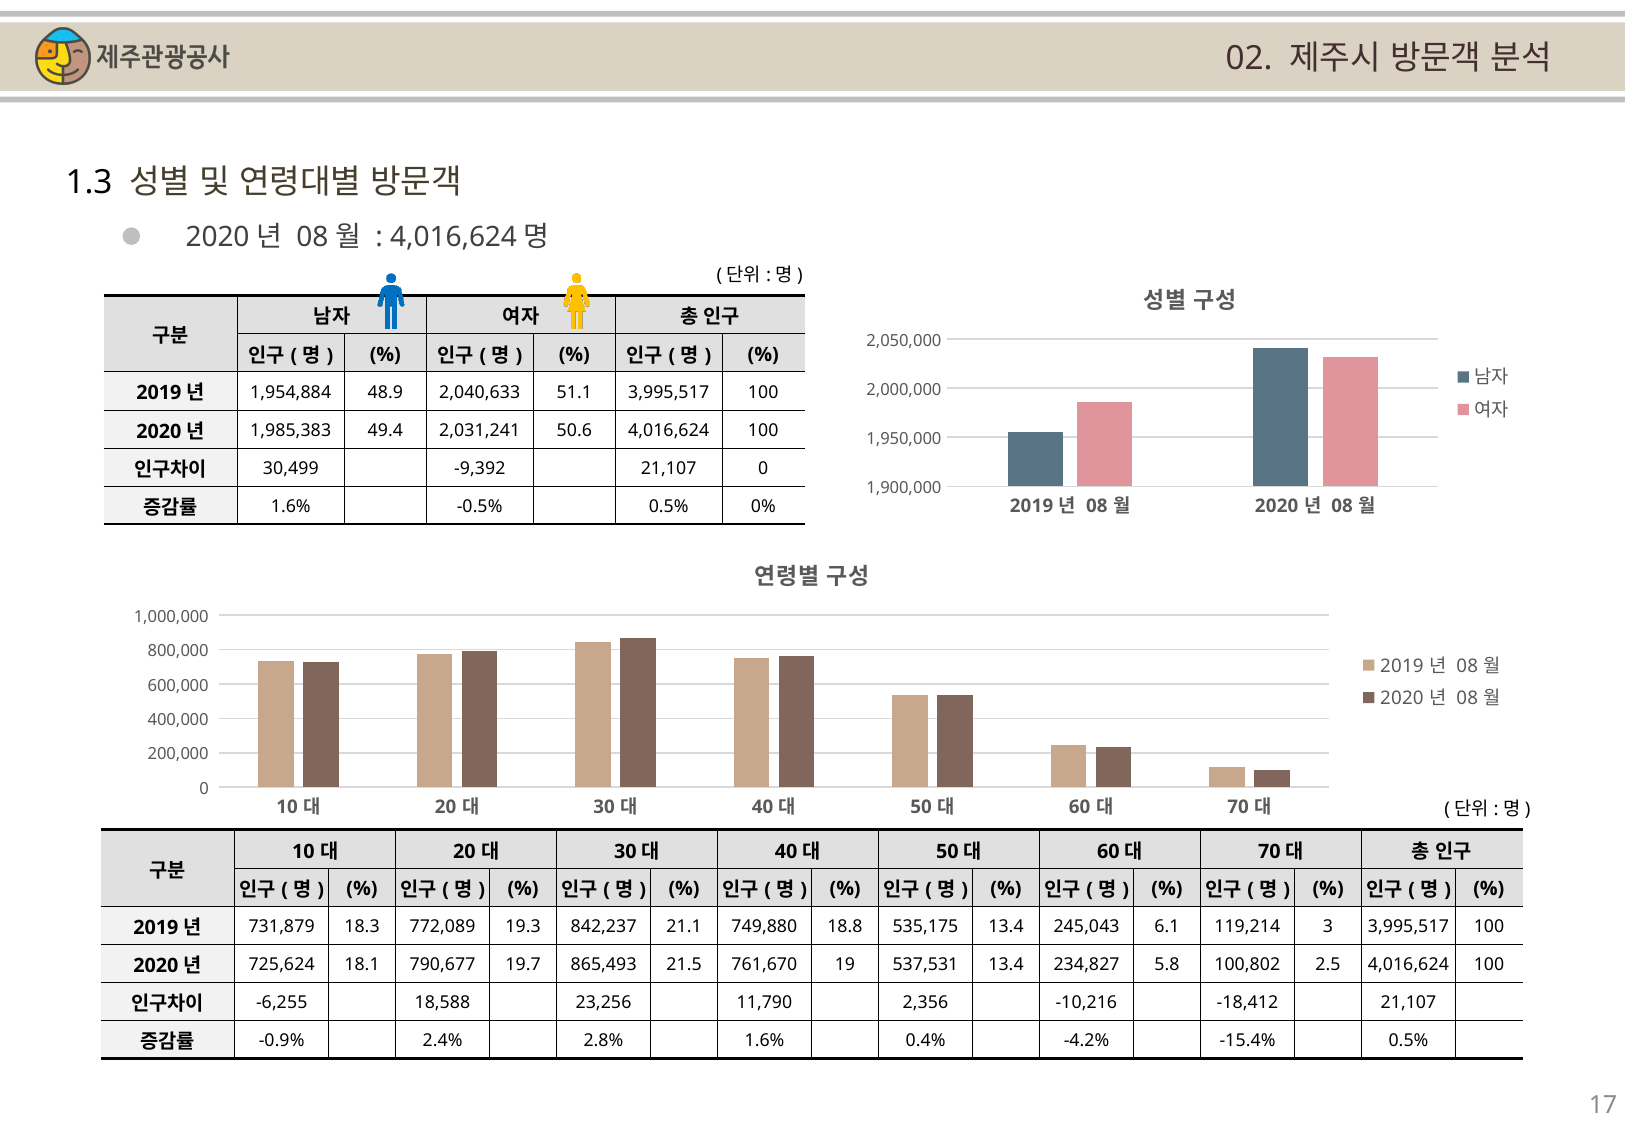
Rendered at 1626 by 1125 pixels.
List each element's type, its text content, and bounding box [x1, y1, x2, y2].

table_cell 18.3 [329, 907, 395, 944]
table_cell 1,954,884 [238, 372, 344, 410]
table_cell [651, 1021, 717, 1057]
table_cell (%) [812, 869, 878, 906]
text_box (단위:명) [1429, 789, 1546, 827]
table_cell (%) [534, 334, 615, 371]
table_cell -0.9% [235, 1021, 328, 1057]
table_cell [1456, 983, 1523, 1020]
table_cell 842,237 [557, 907, 650, 944]
table_cell [1134, 1021, 1200, 1057]
table_cell 11,790 [718, 983, 811, 1020]
table_cell 인구(명) [238, 334, 344, 371]
table_cell -4.2% [1040, 1021, 1133, 1057]
table_cell 749,880 [718, 907, 811, 944]
table_cell 30,499 [238, 449, 344, 486]
table_cell 19 [812, 945, 878, 982]
table_header 여자 [427, 297, 615, 333]
text_box (단위:명) [701, 254, 818, 293]
table_cell [1295, 983, 1361, 1020]
table_header 구분 [104, 297, 237, 371]
text_box 1.3 성별 및 연령대별 방문객 [50, 152, 1144, 208]
table_cell (%) [490, 869, 556, 906]
table_cell 0.5% [616, 487, 722, 523]
table_header 70대 [1201, 831, 1361, 868]
table_cell [345, 487, 426, 523]
table_cell 2020년 [104, 411, 237, 448]
table_cell 23,256 [557, 983, 650, 1020]
table_header 남자 [238, 297, 426, 333]
text_box 2020년 08월 : 4,016,624명 [170, 210, 565, 260]
table_cell (%) [723, 334, 805, 371]
text_box [121, 226, 141, 246]
table_cell 21.5 [651, 945, 717, 982]
table_cell 인구(명) [1362, 869, 1455, 906]
table_header 총 인구 [616, 297, 805, 333]
table_cell [534, 487, 615, 523]
table_cell 증감률 [104, 487, 237, 523]
table_cell (%) [1295, 869, 1361, 906]
chart [852, 262, 1528, 525]
table_cell [973, 1021, 1039, 1057]
table_cell (%) [329, 869, 395, 906]
table_cell 19.7 [490, 945, 556, 982]
table_cell -6,255 [235, 983, 328, 1020]
table_cell [345, 449, 426, 486]
table_cell [651, 983, 717, 1020]
table_cell 3 [1295, 907, 1361, 944]
table_cell 731,879 [235, 907, 328, 944]
table_cell (%) [345, 334, 426, 371]
table_cell 1.6% [238, 487, 344, 523]
table_cell -15.4% [1201, 1021, 1294, 1057]
table_cell 인구(명) [1040, 869, 1133, 906]
table_cell 21,107 [1362, 983, 1455, 1020]
table_cell [329, 1021, 395, 1057]
table_cell 인구(명) [616, 334, 722, 371]
table_cell 4,016,624 [1362, 945, 1455, 982]
table_cell 2019년 [101, 907, 234, 944]
table_cell (%) [973, 869, 1039, 906]
picture [31, 26, 232, 87]
table_cell 2020년 [101, 945, 234, 982]
table_header 10대 [235, 831, 395, 868]
table_cell 인구차이 [101, 983, 234, 1020]
table_cell [534, 449, 615, 486]
table_cell 인구(명) [235, 869, 328, 906]
table_cell 119,214 [1201, 907, 1294, 944]
table_cell 21.1 [651, 907, 717, 944]
table_cell 100 [723, 372, 805, 410]
table_cell 2.4% [396, 1021, 489, 1057]
table_cell 1.6% [718, 1021, 811, 1057]
table_header 60대 [1040, 831, 1200, 868]
table_cell 50.6 [534, 411, 615, 448]
table_cell 2.8% [557, 1021, 650, 1057]
table_cell -10,216 [1040, 983, 1133, 1020]
table_cell -0.5% [427, 487, 533, 523]
slide_number 17 [1251, 1063, 1618, 1123]
table_cell 19.3 [490, 907, 556, 944]
table_cell 865,493 [557, 945, 650, 982]
table_cell [812, 983, 878, 1020]
table_cell 21,107 [616, 449, 722, 486]
table_cell 3,995,517 [616, 372, 722, 410]
table_cell -9,392 [427, 449, 533, 486]
table_cell 4,016,624 [616, 411, 722, 448]
table_header 30대 [557, 831, 717, 868]
table_cell [1456, 1021, 1523, 1057]
table_cell (%) [1134, 869, 1200, 906]
text_box 02. 제주시 방문객 분석 [1042, 28, 1595, 84]
table_cell 5.8 [1134, 945, 1200, 982]
table_cell [1134, 983, 1200, 1020]
table_cell 18.1 [329, 945, 395, 982]
table_cell 2,356 [879, 983, 972, 1020]
table_cell 인구(명) [879, 869, 972, 906]
table_cell [329, 983, 395, 1020]
table_cell [973, 983, 1039, 1020]
picture [547, 271, 605, 330]
table_cell 인구(명) [1201, 869, 1294, 906]
table_cell 18,588 [396, 983, 489, 1020]
table_header 구분 [101, 831, 234, 906]
table_cell 2,040,633 [427, 372, 533, 410]
table_cell 3,995,517 [1362, 907, 1455, 944]
table_cell 인구(명) [427, 334, 533, 371]
table_cell 48.9 [345, 372, 426, 410]
table_cell 537,531 [879, 945, 972, 982]
table_cell 증감률 [101, 1021, 234, 1057]
table_cell 13.4 [973, 945, 1039, 982]
table_cell (%) [1456, 869, 1523, 906]
table_header 40대 [718, 831, 878, 868]
table_cell [1295, 1021, 1361, 1057]
table_cell 0.5% [1362, 1021, 1455, 1057]
table_cell 234,827 [1040, 945, 1133, 982]
table_cell 790,677 [396, 945, 489, 982]
table_cell 51.1 [534, 372, 615, 410]
table_cell [812, 1021, 878, 1057]
table_cell 2,031,241 [427, 411, 533, 448]
table_cell 100,802 [1201, 945, 1294, 982]
table_cell 인구(명) [718, 869, 811, 906]
table_cell 0% [723, 487, 805, 523]
table_cell 인구(명) [557, 869, 650, 906]
table_cell 0 [723, 449, 805, 486]
table_cell (%) [651, 869, 717, 906]
table_cell 13.4 [973, 907, 1039, 944]
table_header 총 인구 [1362, 831, 1523, 868]
table_cell 245,043 [1040, 907, 1133, 944]
table_cell 535,175 [879, 907, 972, 944]
table_header 20대 [396, 831, 556, 868]
table_cell 49.4 [345, 411, 426, 448]
table_cell [490, 983, 556, 1020]
table_cell 100 [1456, 907, 1523, 944]
table_cell 인구차이 [104, 449, 237, 486]
table_cell 6.1 [1134, 907, 1200, 944]
table_cell 772,089 [396, 907, 489, 944]
chart [105, 537, 1520, 826]
table_cell 1,985,383 [238, 411, 344, 448]
table_header 50대 [879, 831, 1039, 868]
table_cell 100 [1456, 945, 1523, 982]
table_cell 18.8 [812, 907, 878, 944]
table_cell 761,670 [718, 945, 811, 982]
table_cell 2019년 [104, 372, 237, 410]
table_cell 100 [723, 411, 805, 448]
picture [361, 271, 420, 330]
table_cell 725,624 [235, 945, 328, 982]
table_cell 2.5 [1295, 945, 1361, 982]
table_cell -18,412 [1201, 983, 1294, 1020]
table_cell [490, 1021, 556, 1057]
table_cell 0.4% [879, 1021, 972, 1057]
table_cell 인구(명) [396, 869, 489, 906]
